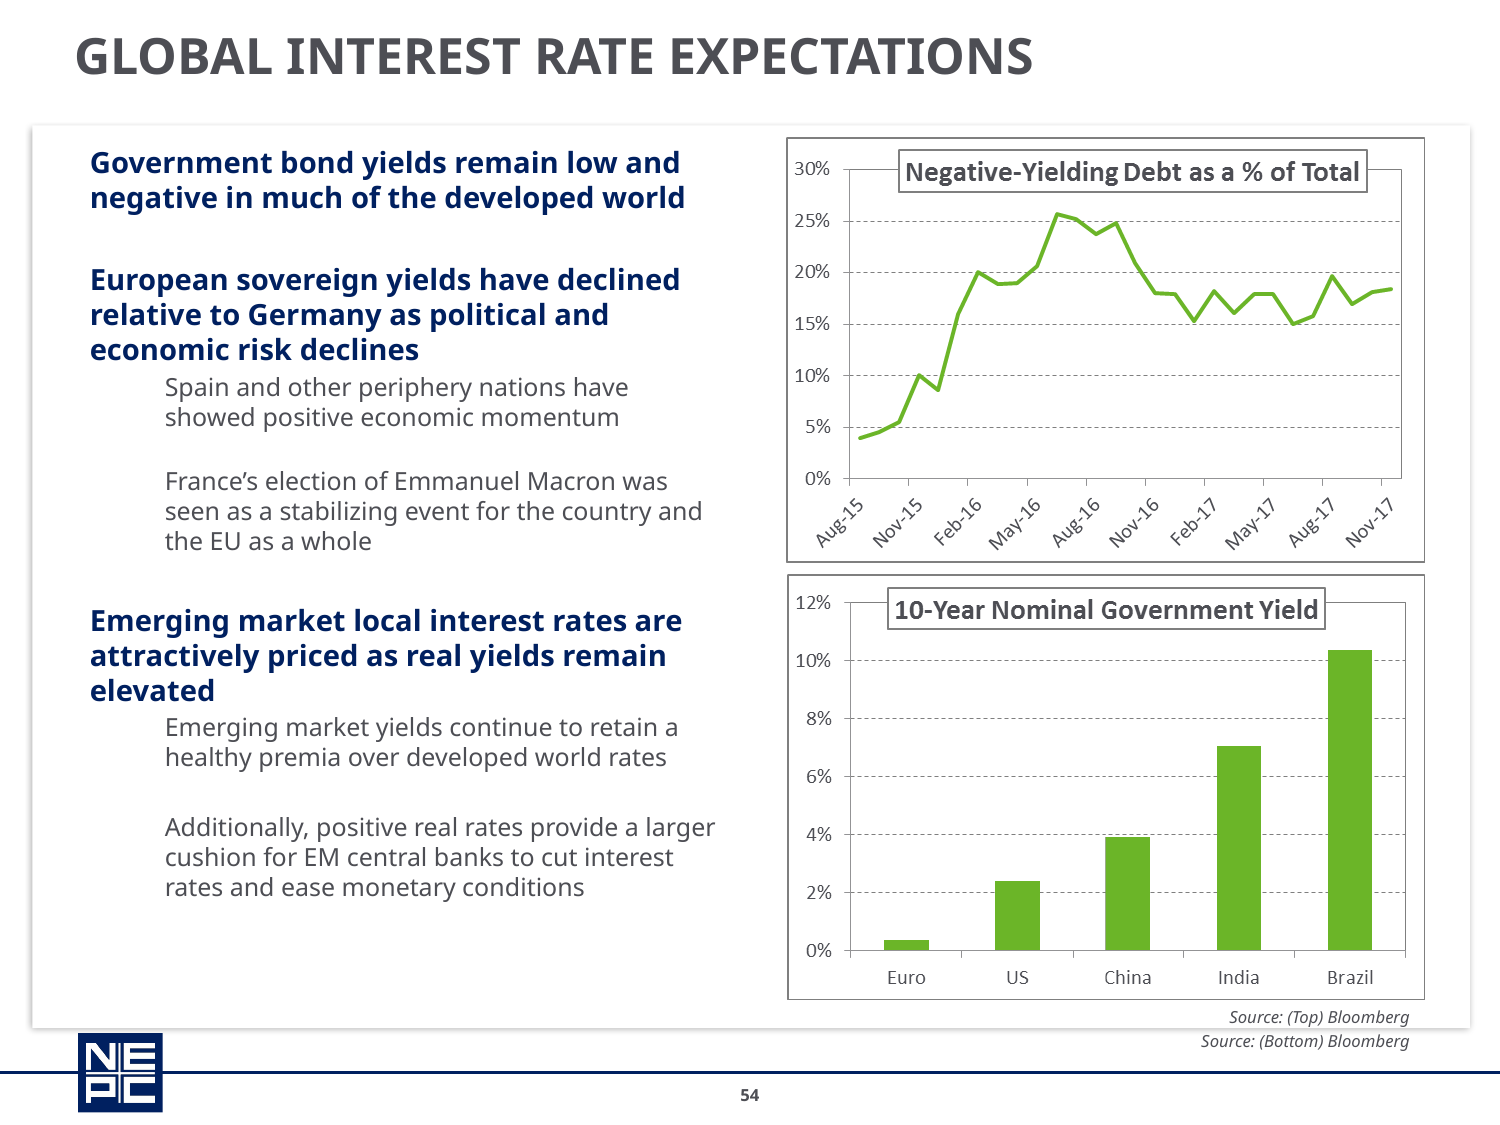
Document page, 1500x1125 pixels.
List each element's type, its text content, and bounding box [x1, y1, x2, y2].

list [786, 137, 1426, 563]
title Global Interest Rate Expectations [59, 17, 1410, 88]
slide_number 54 [575, 1077, 925, 1113]
picture [86, 1043, 155, 1103]
list Source: (Top) Bloomberg Source: (Bottom) Bloomberg [786, 1008, 1425, 1050]
list Government bond yields remain low and negative in much of the developed world European sovereign yields have declined relative to Germany as political and economic risk declines Spain and other periphery nations have showed positive economic momentum France’s election of Emmanuel Macron was seen as a stabilizing event for the country and the EU as a whole Emerging market local interest rates are attractively priced as real yields remain elevated Emerging market yields continue to retain a healthy premia over developed world rates Additionally, positive real rates provide a larger cushion for EM central banks to cut interest rates and ease monetary conditions [75, 137, 737, 1038]
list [787, 574, 1425, 1001]
